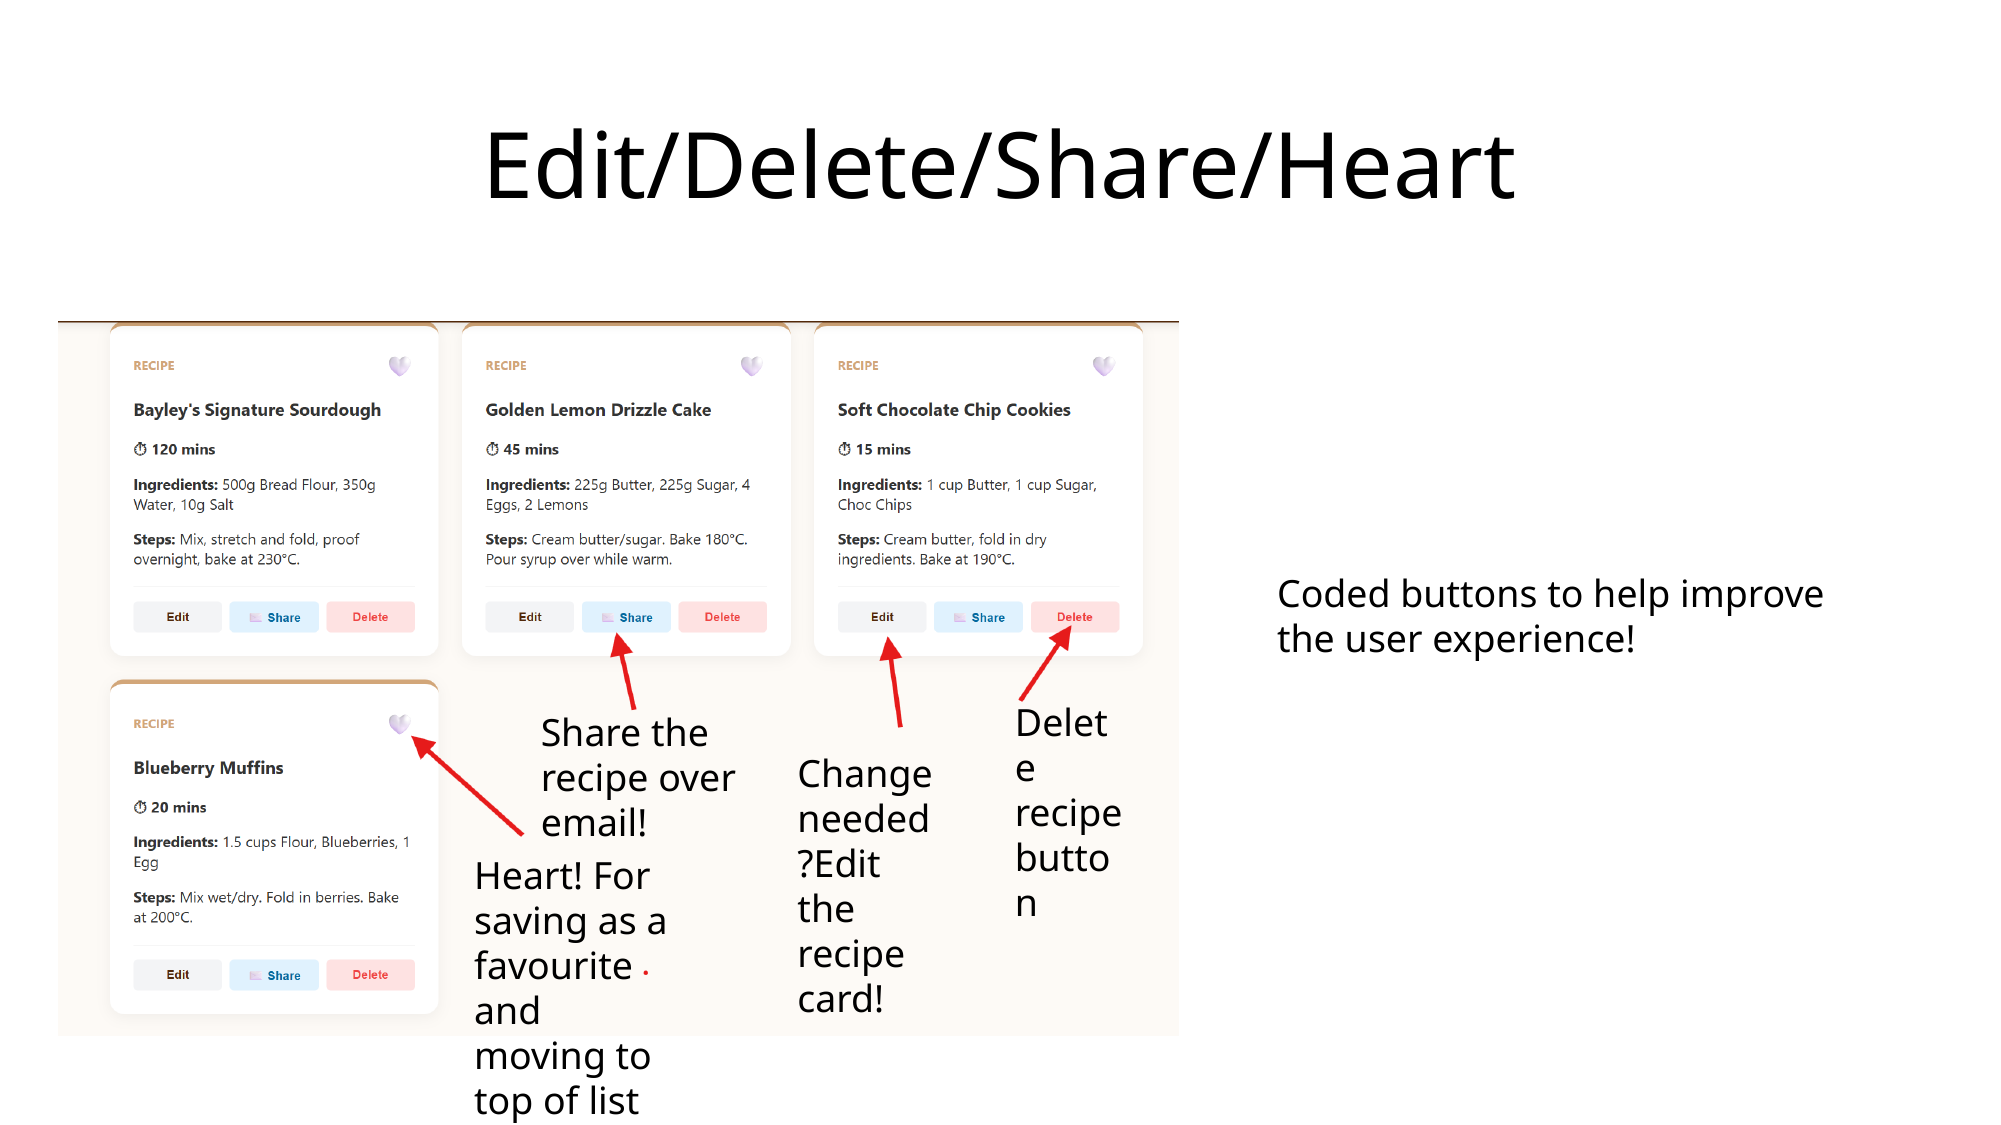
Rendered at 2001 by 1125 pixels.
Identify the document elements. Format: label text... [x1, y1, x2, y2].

text_box Heart! For saving as a favourite and moving to top of list [459, 1037, 687, 1125]
text_box Coded buttons to help improve the user experience! [1262, 562, 1879, 668]
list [58, 321, 1179, 1037]
title Edit/Delete/Share/Heart [137, 59, 1863, 278]
